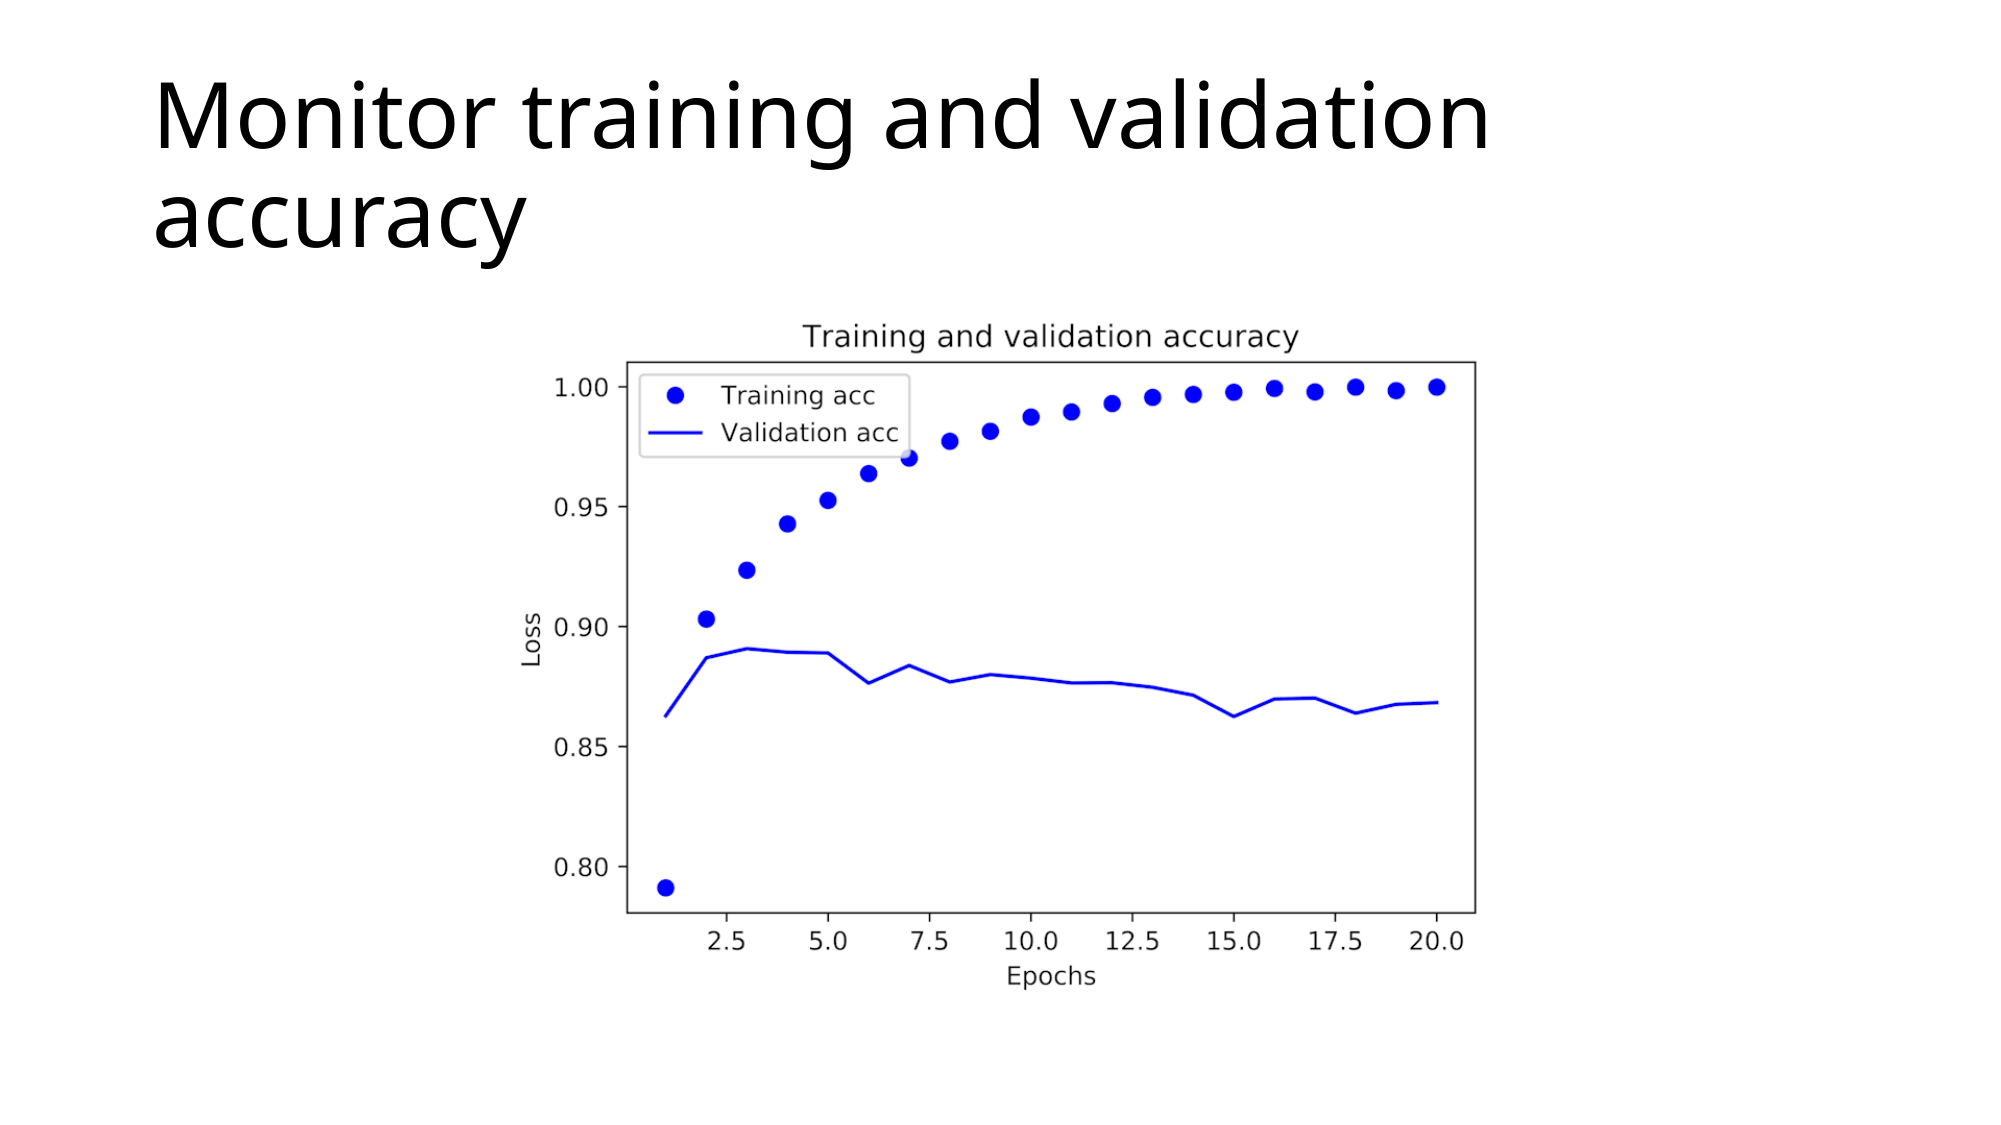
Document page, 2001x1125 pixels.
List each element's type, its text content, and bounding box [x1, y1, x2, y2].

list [515, 318, 1485, 994]
title Monitor training and validation accuracy [137, 59, 1863, 278]
